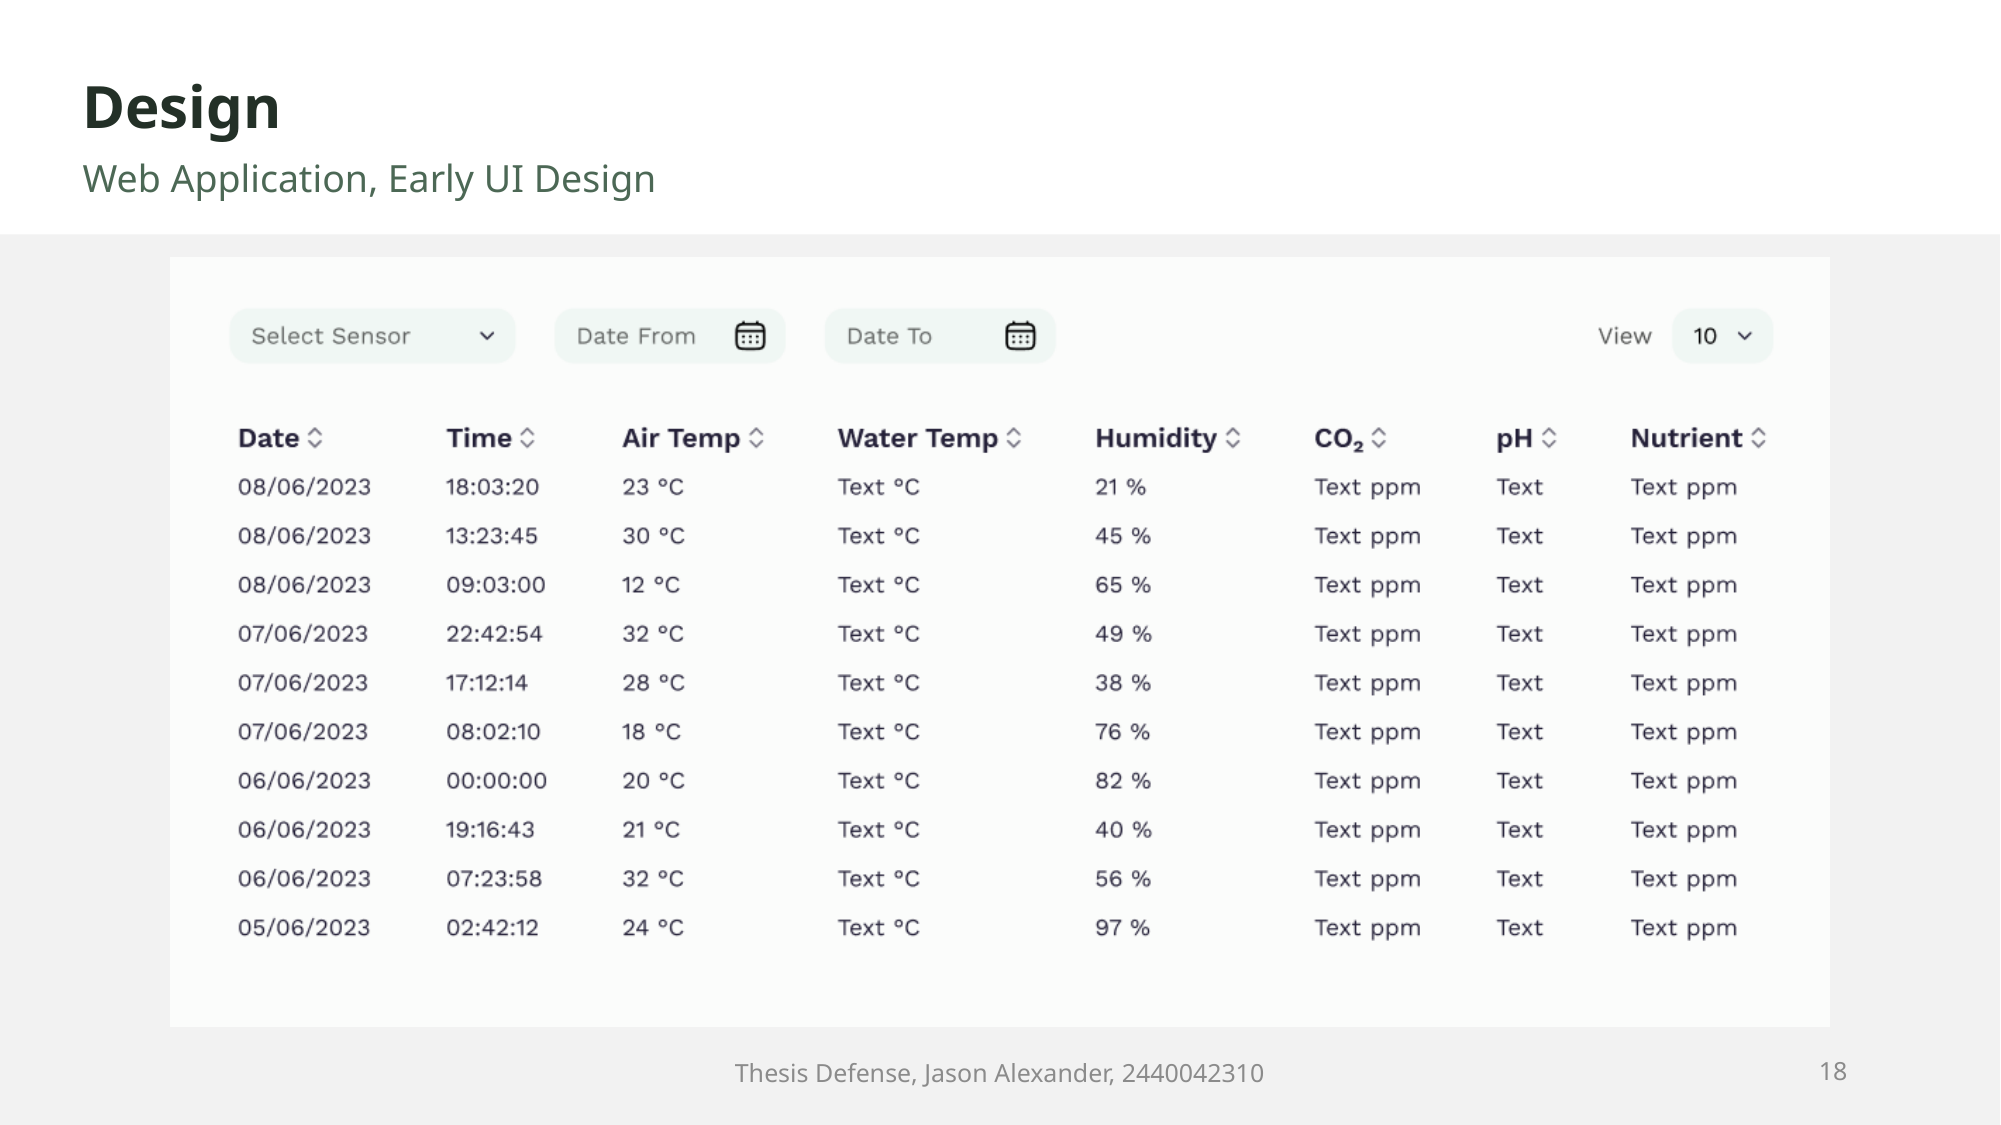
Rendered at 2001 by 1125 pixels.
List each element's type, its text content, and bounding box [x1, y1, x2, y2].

text_box Design [67, 70, 1695, 152]
footer Thesis Defense, Jason Alexander, 2440042310 [662, 1042, 1338, 1103]
text_box [0, 233, 2000, 1125]
slide_number 18 [1412, 1042, 1863, 1103]
text_box Web Application, Early UI Design [67, 152, 1695, 235]
picture [170, 257, 1830, 1027]
